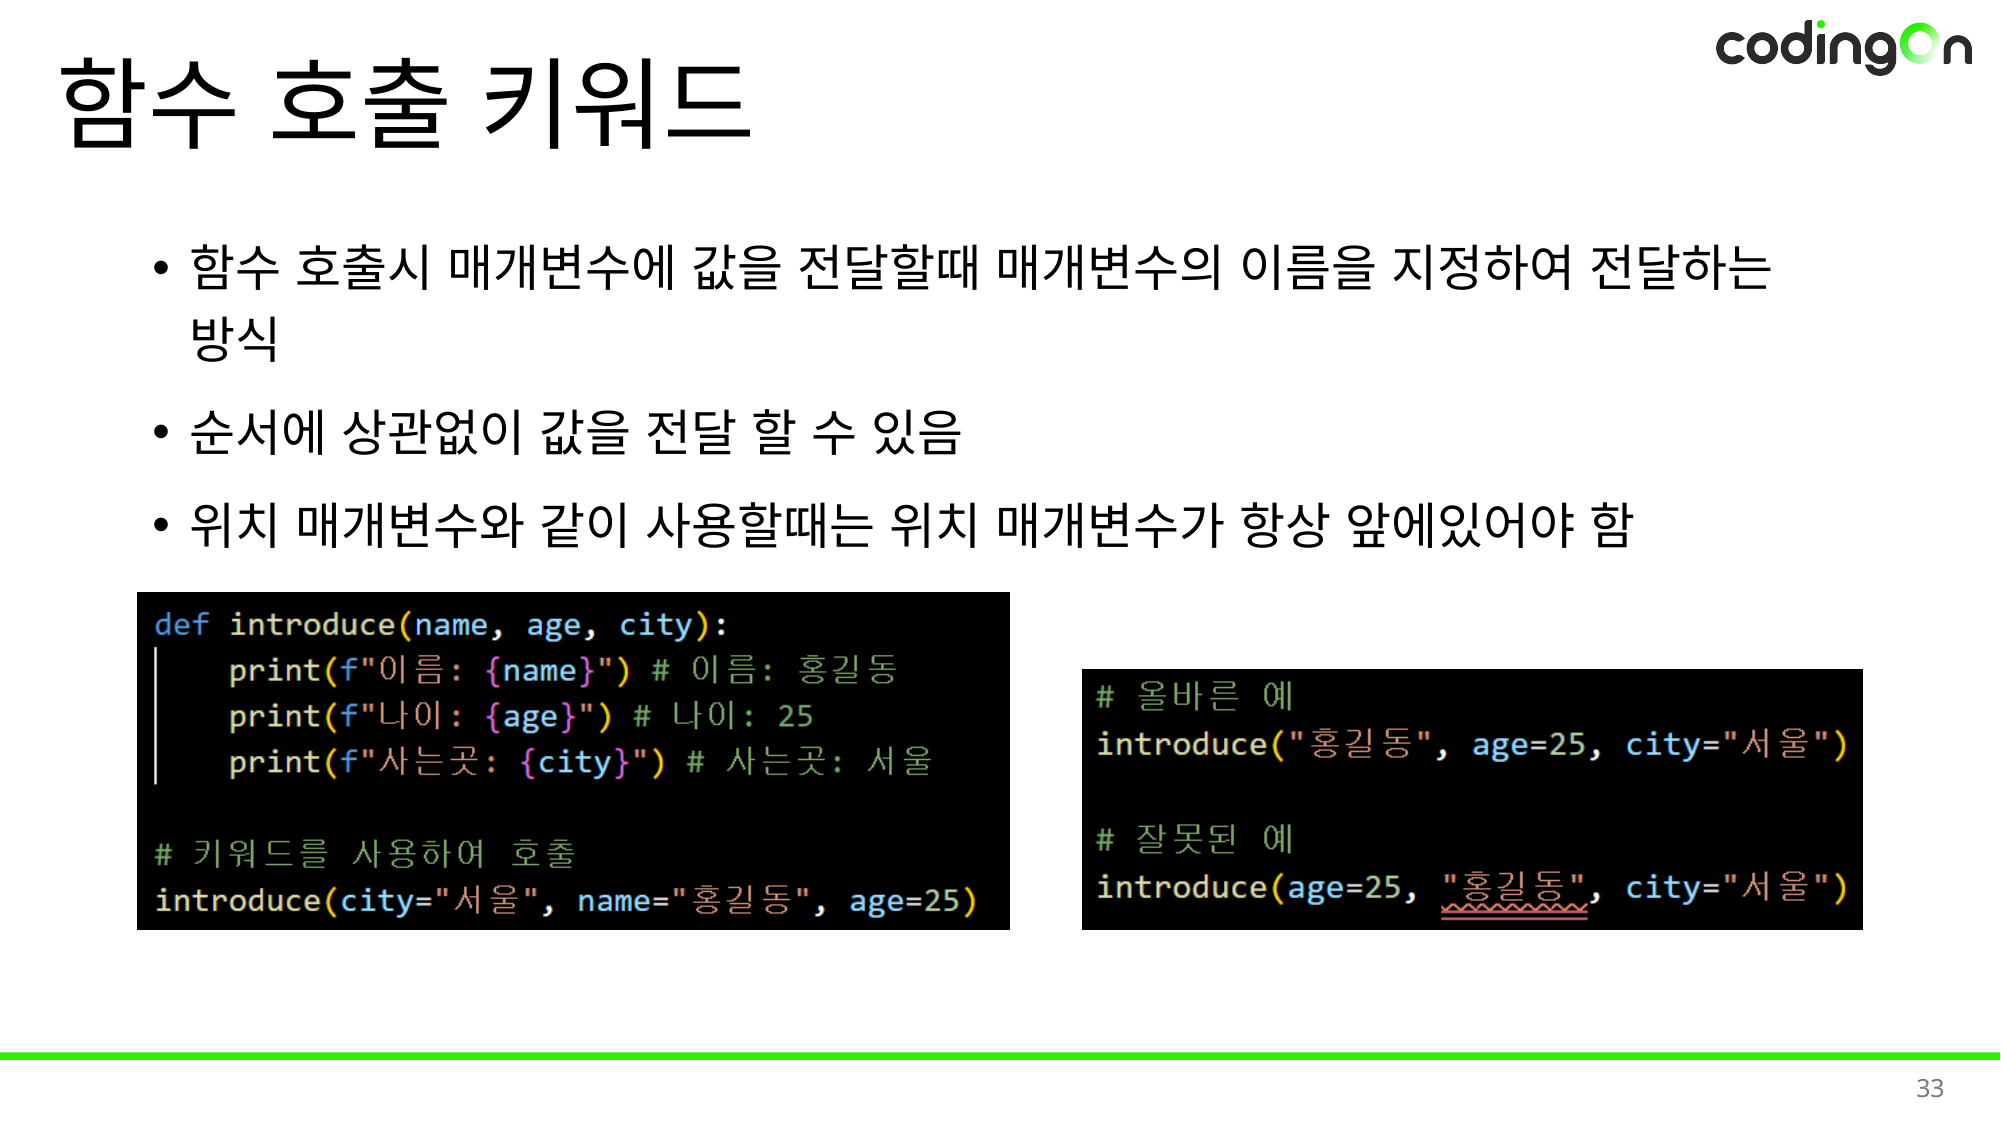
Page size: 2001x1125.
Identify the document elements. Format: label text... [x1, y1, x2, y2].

list 함수 호출시 매개변수에 값을 전달할때 매개변수의 이름을 지정하여 전달하는 방식 순서에 상관없이 값을 전달 할 수 있음 위치 매개변수와 같이 사용할때는 위치 매개변수가 항상 앞에있어야 함 [137, 217, 1863, 1014]
slide_number 33 [1509, 1059, 1960, 1120]
picture [137, 592, 1010, 930]
picture [1767, 20, 1972, 76]
picture [1082, 669, 1863, 930]
title 함수 호출 키워드 [41, 0, 1767, 218]
